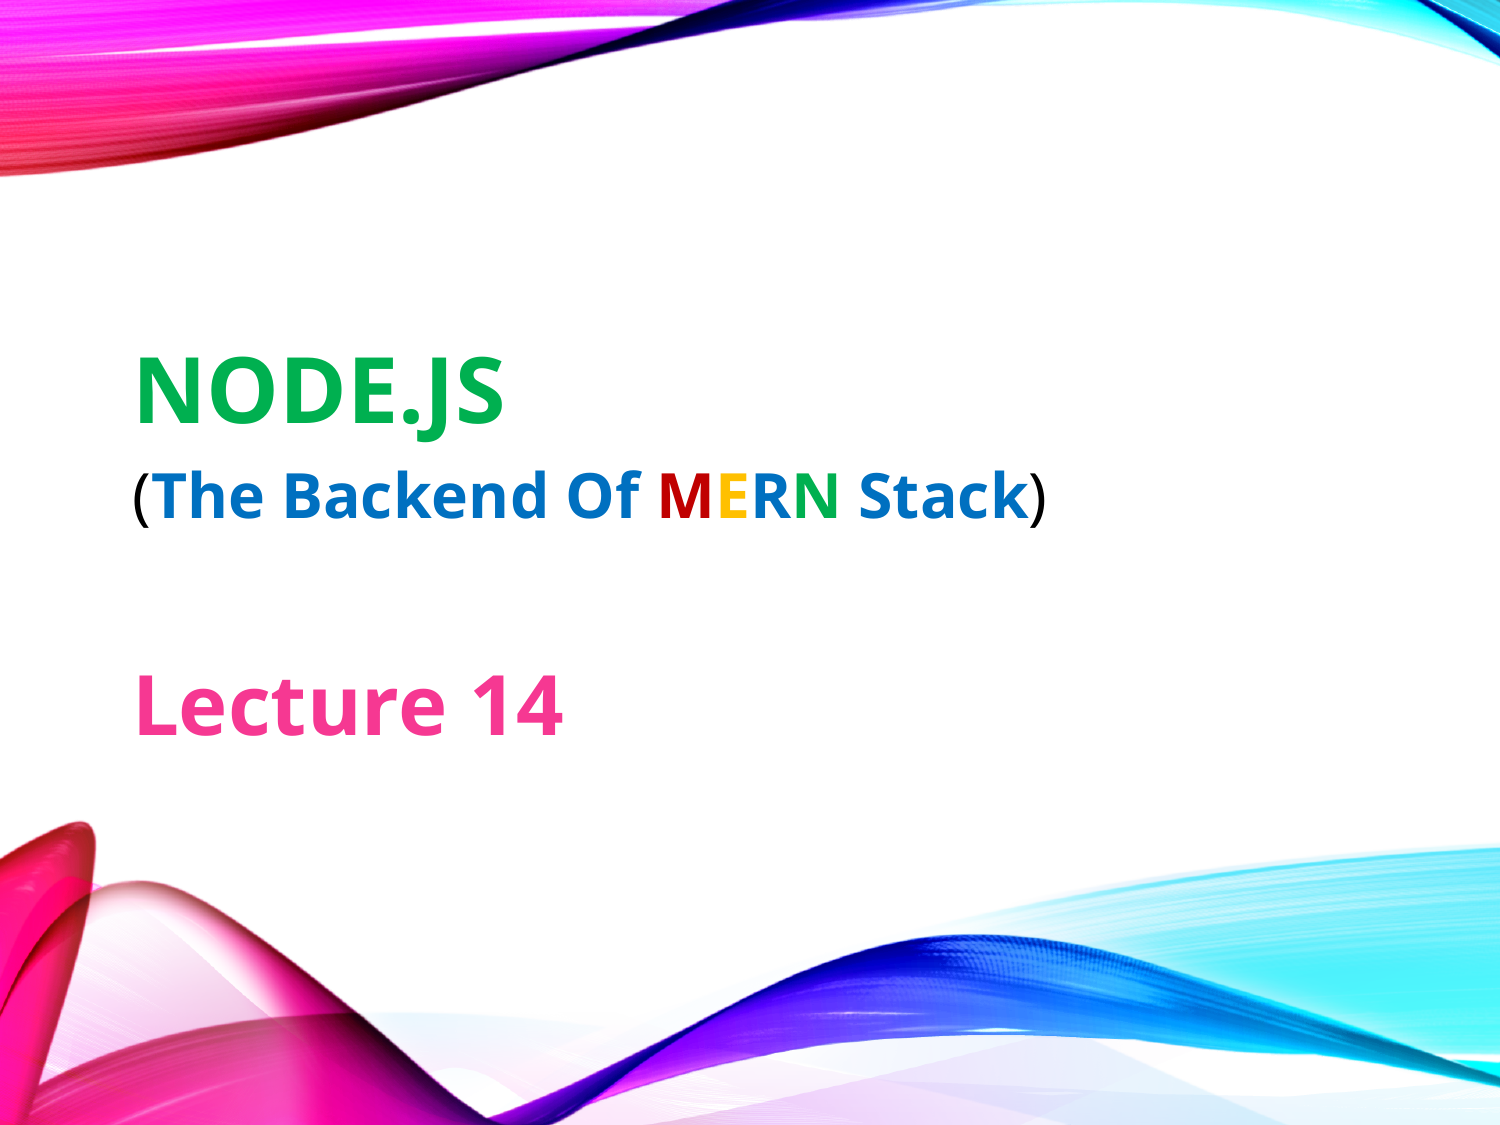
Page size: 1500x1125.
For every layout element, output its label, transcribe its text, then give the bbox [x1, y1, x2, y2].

picture [0, 0, 1500, 178]
picture [0, 819, 1500, 1125]
text_box NODE.JS (The Backend Of MERN Stack) Lecture 14 [117, 336, 1383, 788]
